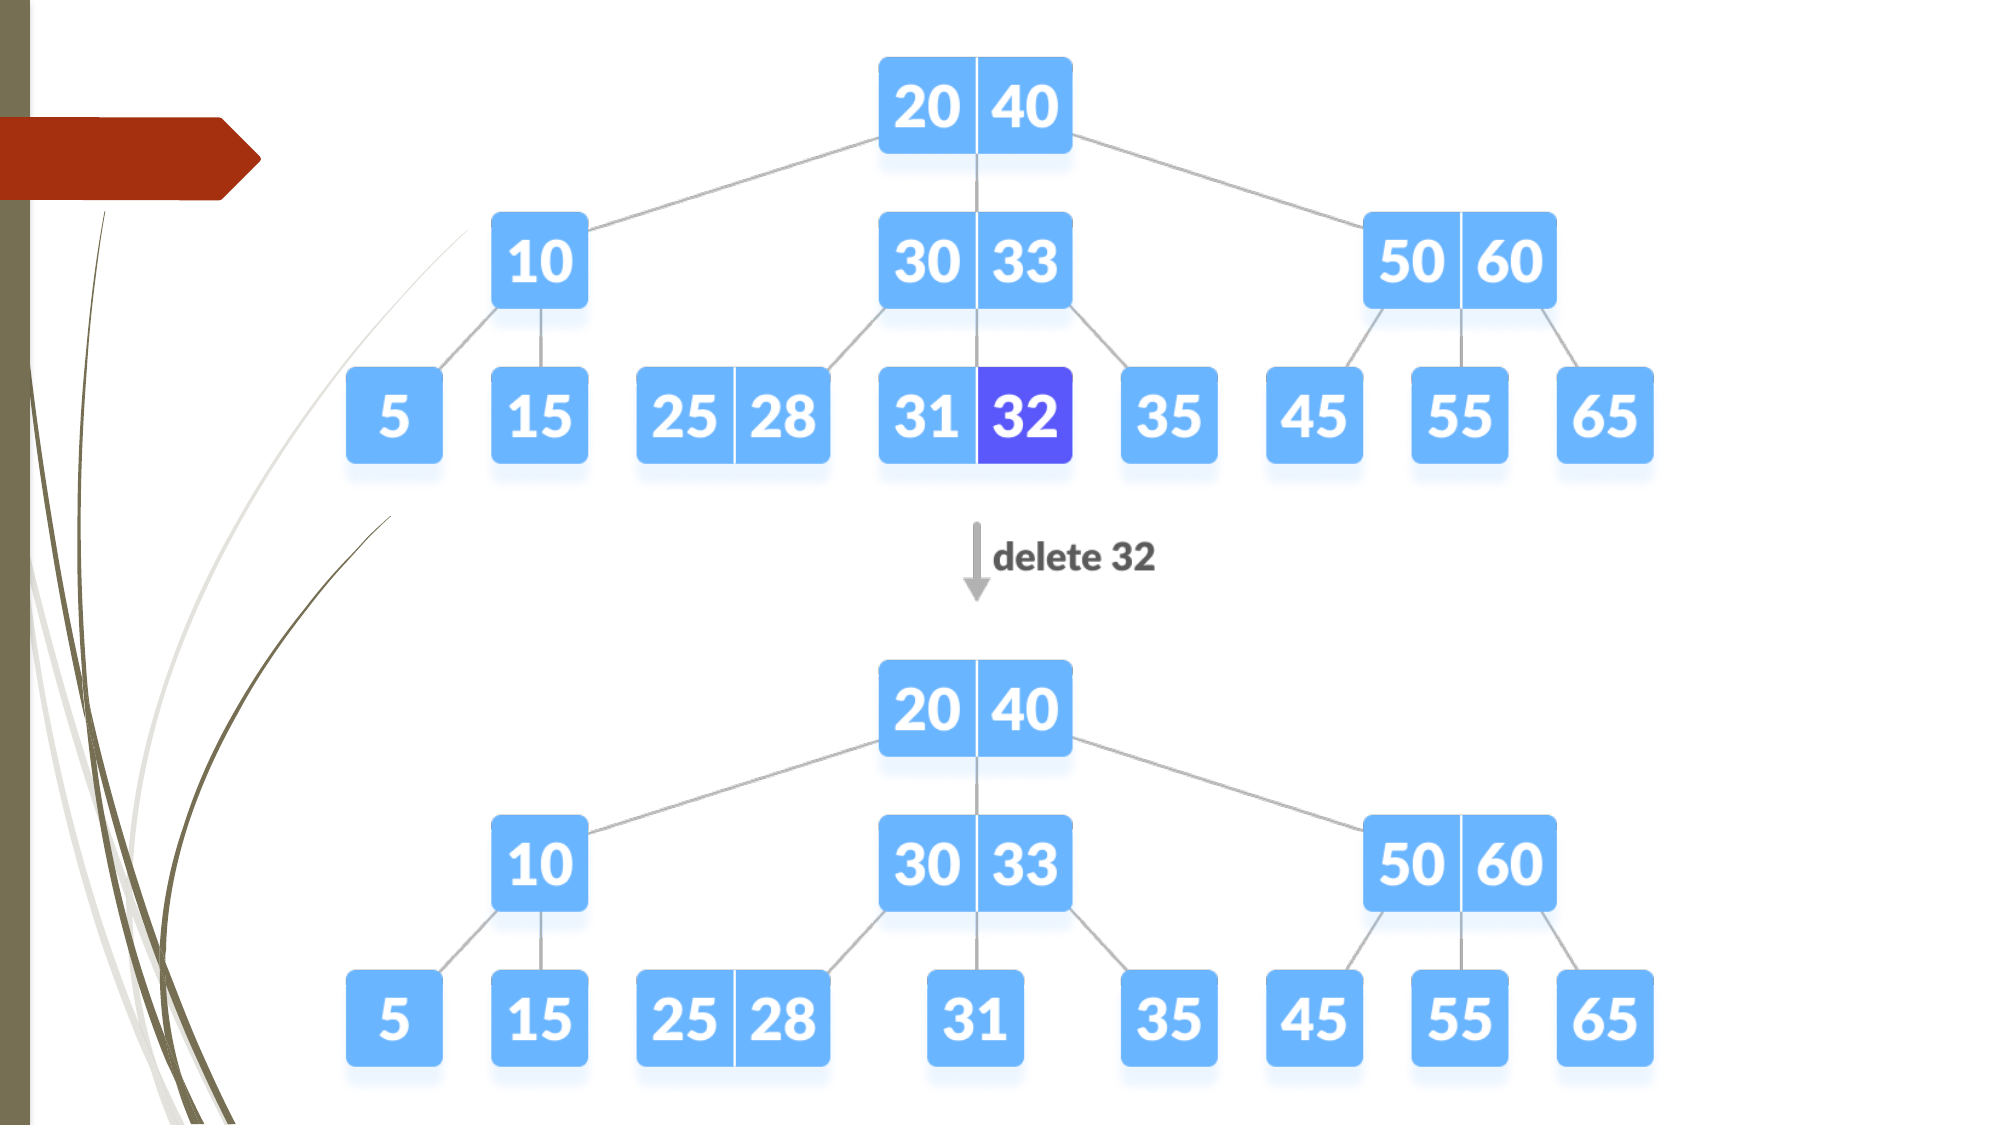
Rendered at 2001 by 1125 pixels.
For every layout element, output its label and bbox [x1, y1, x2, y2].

picture [288, 0, 1712, 1125]
